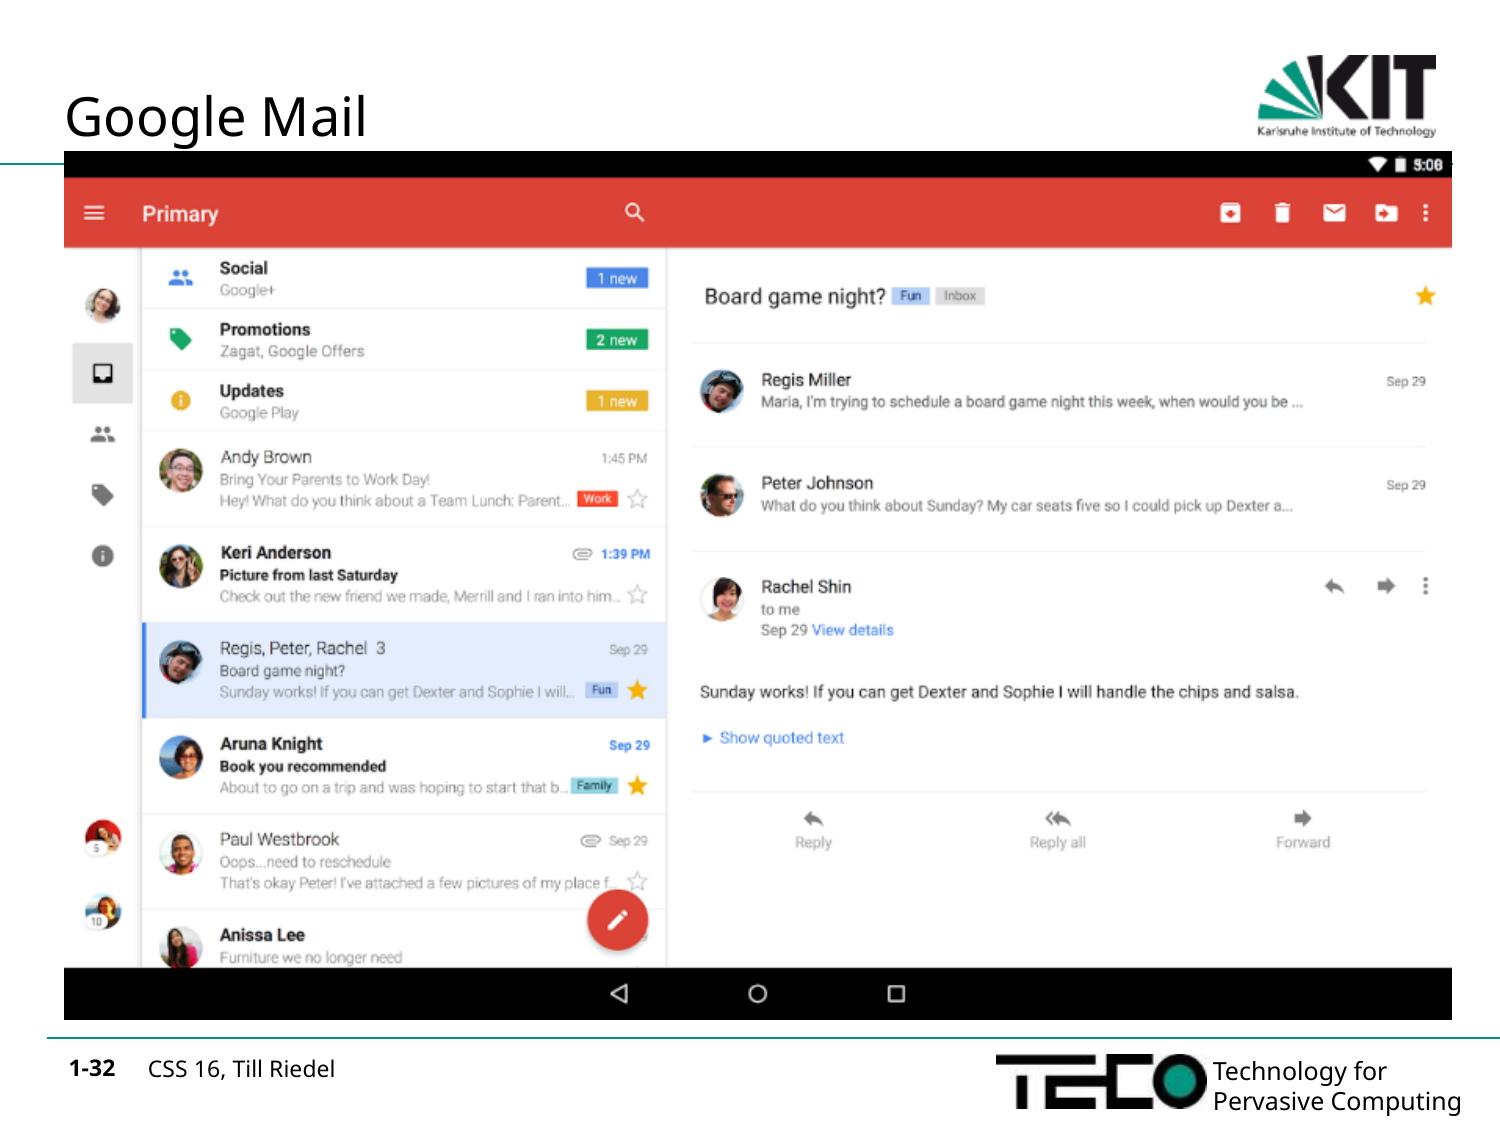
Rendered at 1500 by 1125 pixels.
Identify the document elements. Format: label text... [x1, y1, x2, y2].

title Google Mail [63, 54, 1199, 148]
picture [1257, 55, 1436, 138]
picture [63, 151, 1453, 1020]
picture [996, 1054, 1207, 1109]
